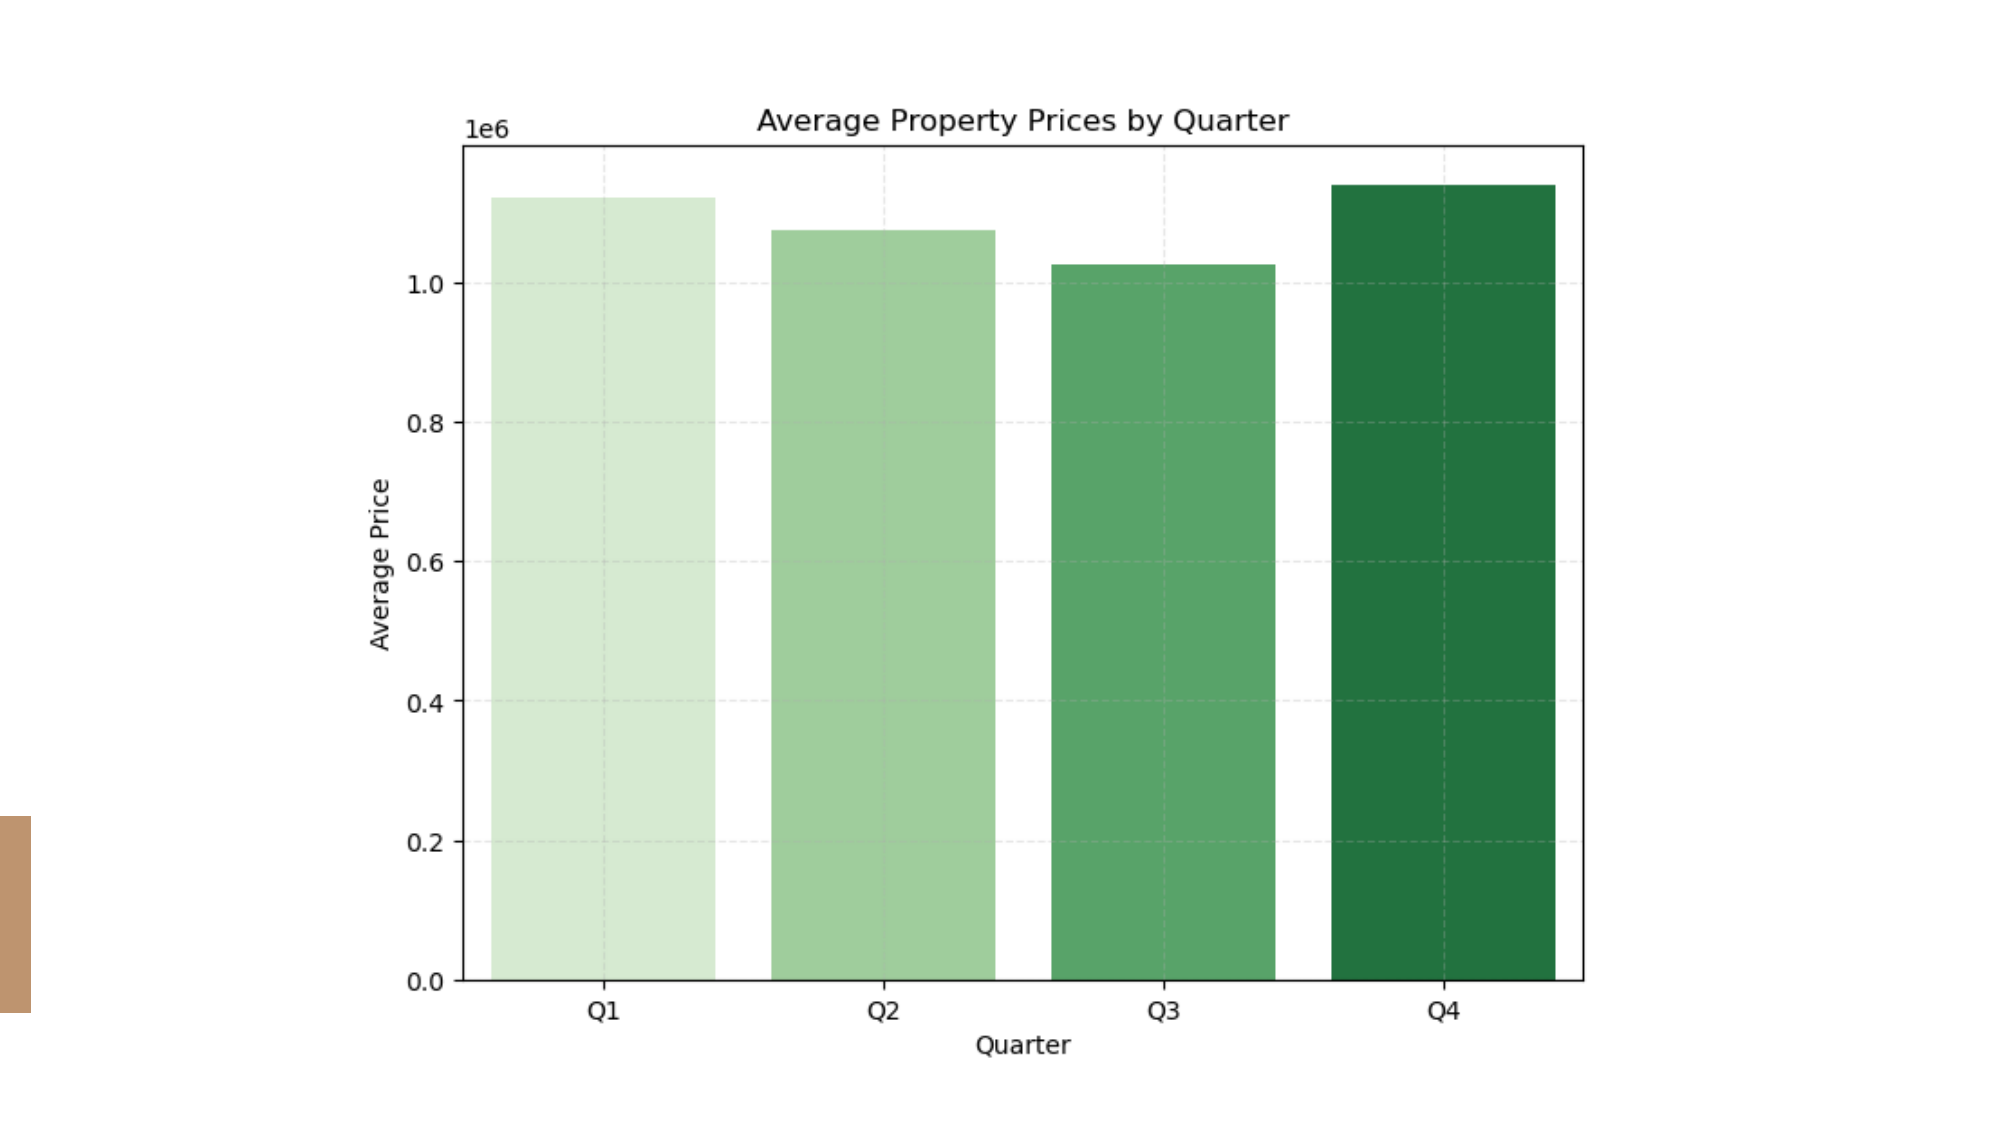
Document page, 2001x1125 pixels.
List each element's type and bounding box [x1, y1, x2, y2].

text_box [0, 815, 32, 1013]
picture [358, 95, 1592, 1076]
